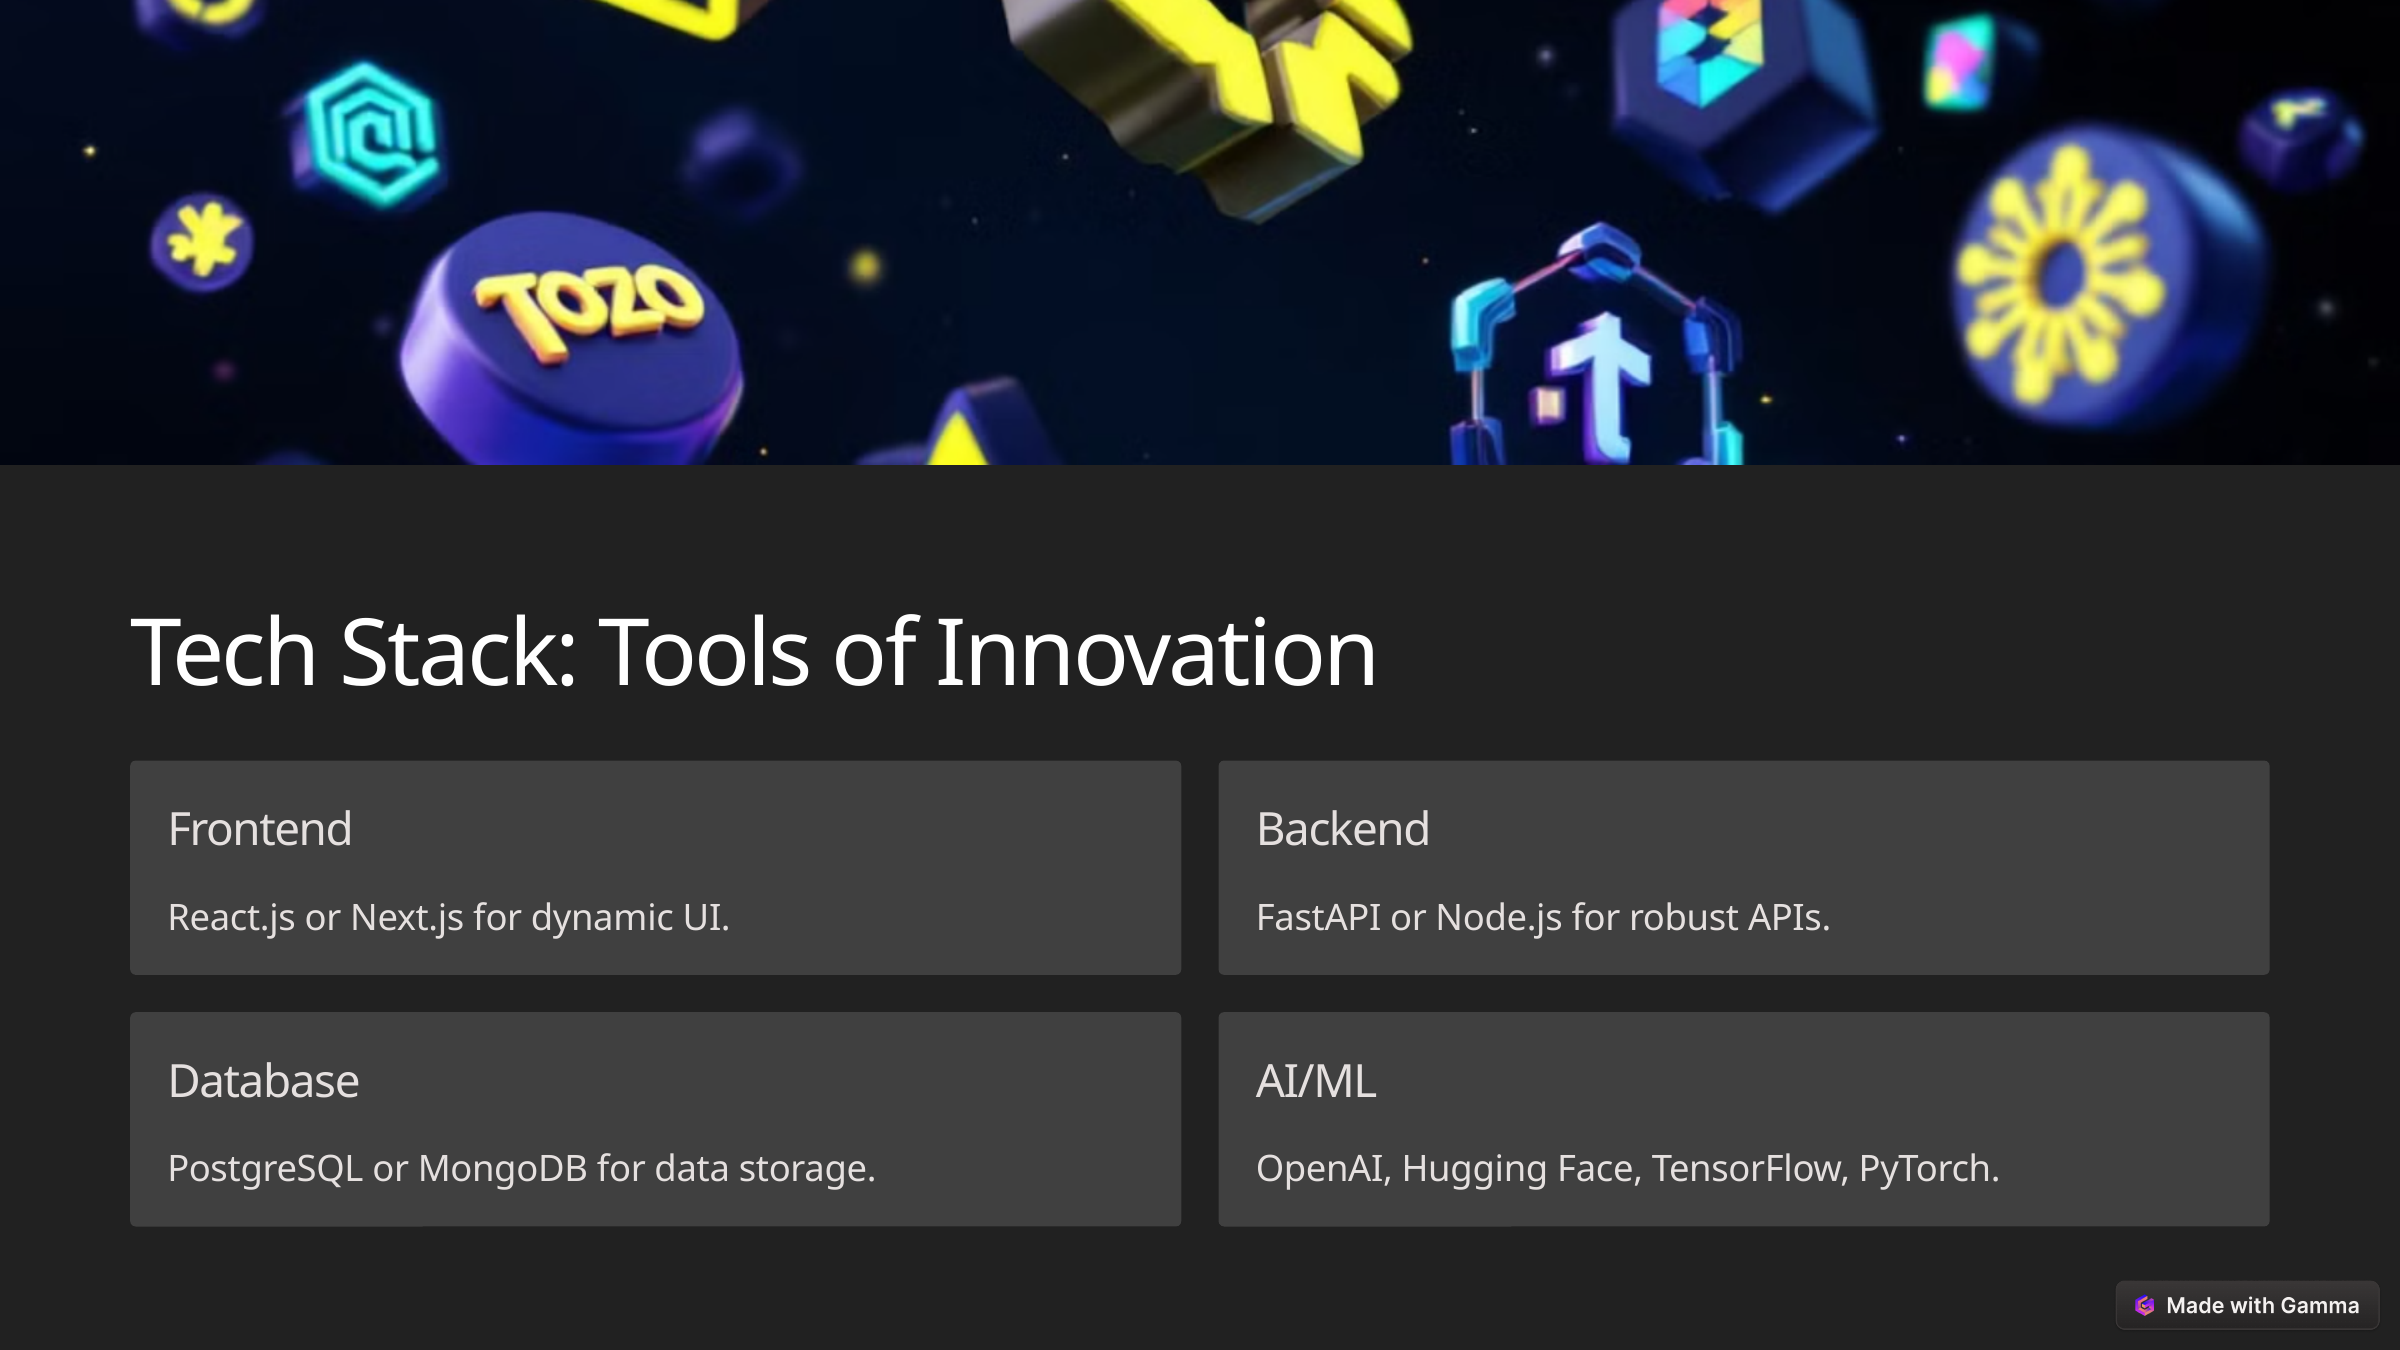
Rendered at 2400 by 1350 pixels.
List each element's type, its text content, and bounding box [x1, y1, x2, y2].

text_box OpenAI, Hugging Face, TensorFlow, PyTorch. [1255, 1129, 2233, 1190]
text_box [130, 1012, 1182, 1227]
text_box Frontend [167, 797, 633, 856]
text_box [1218, 760, 2270, 975]
text_box React.js or Next.js for dynamic UI. [167, 878, 1145, 938]
picture [2106, 1271, 2389, 1339]
text_box Database [167, 1049, 633, 1108]
text_box AI/ML [1255, 1049, 1721, 1108]
text_box PostgreSQL or MongoDB for data storage. [167, 1129, 1145, 1190]
text_box [1218, 1012, 2270, 1227]
text_box Backend [1255, 797, 1721, 856]
text_box FastAPI or Node.js for robust APIs. [1255, 878, 2233, 938]
text_box Tech Stack: Tools of Innovation [130, 588, 1774, 705]
text_box [130, 760, 1182, 975]
picture [0, 0, 2400, 466]
